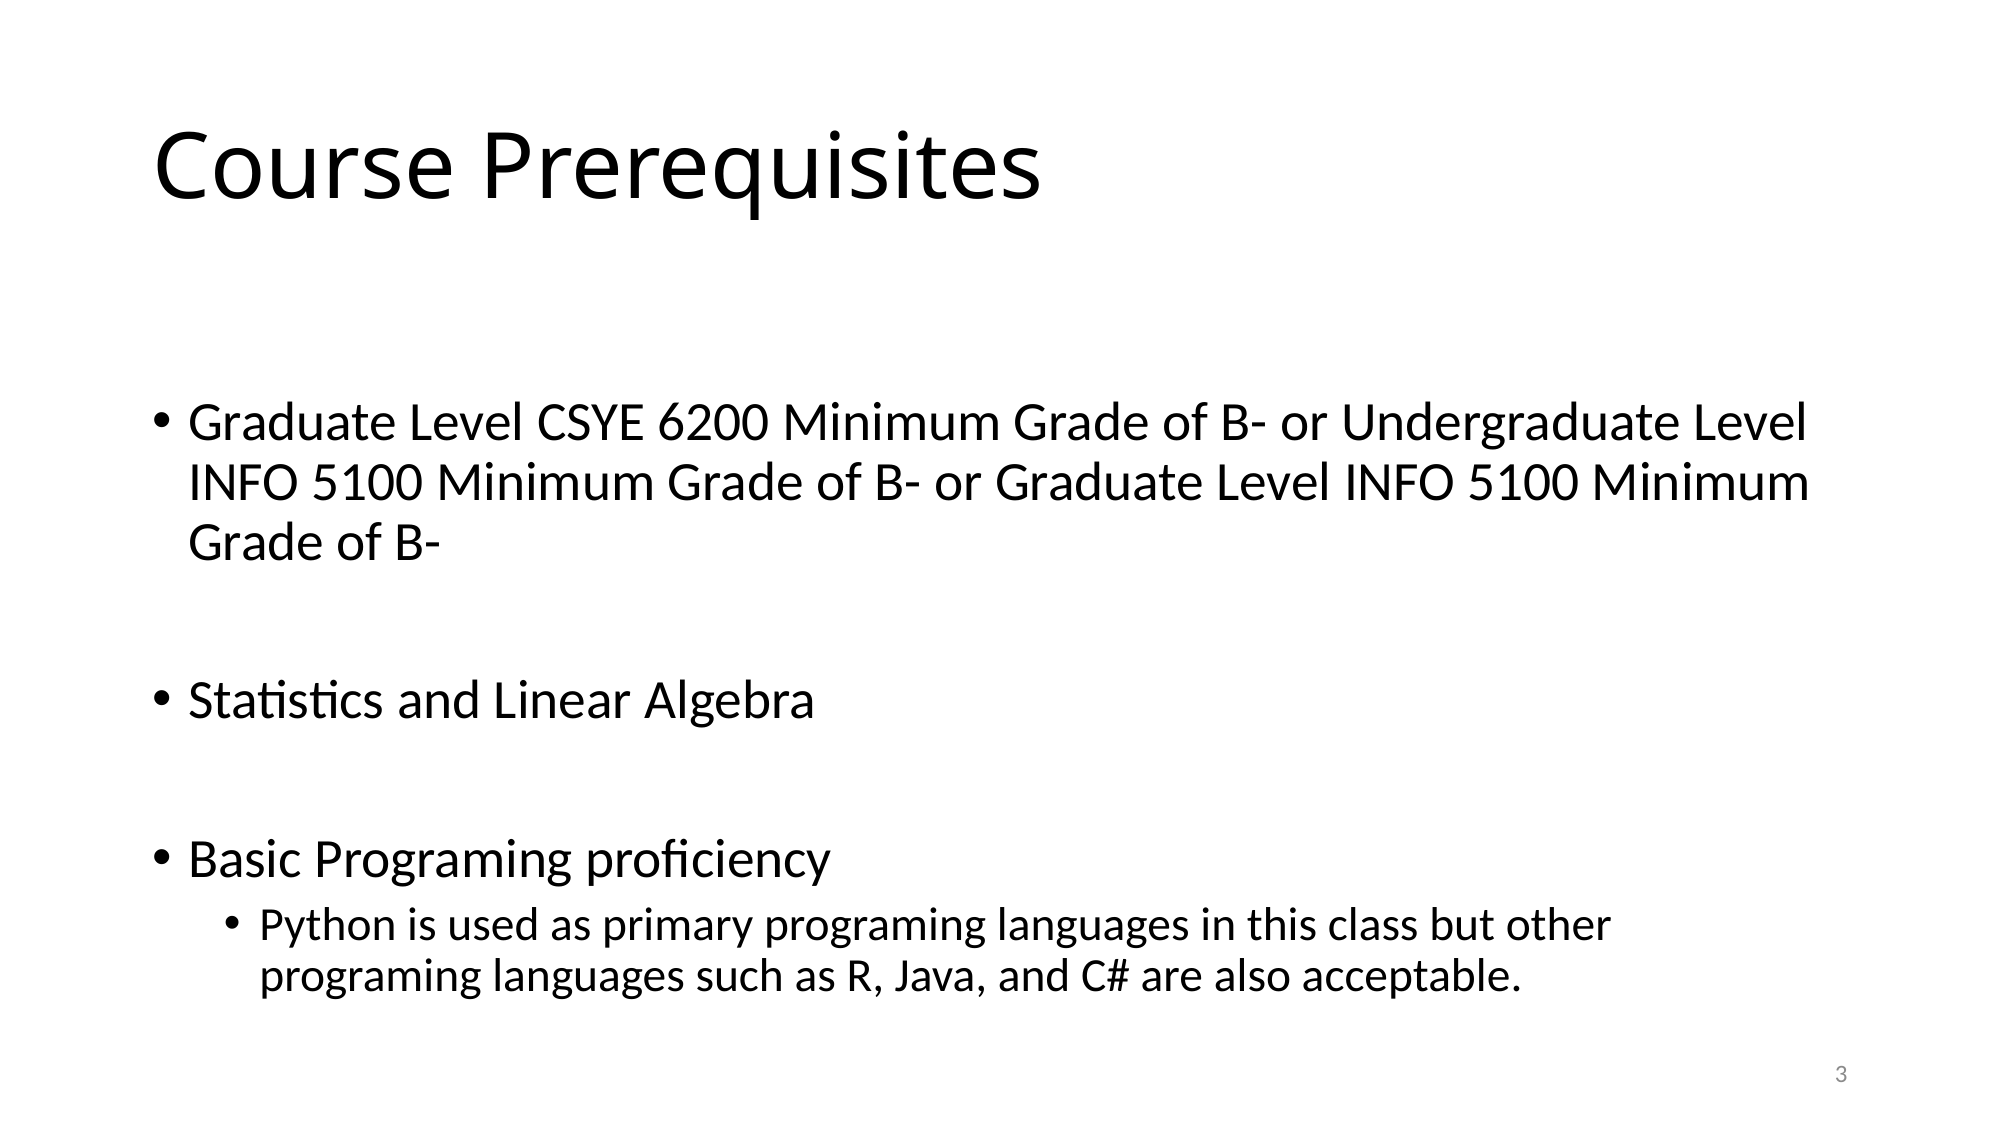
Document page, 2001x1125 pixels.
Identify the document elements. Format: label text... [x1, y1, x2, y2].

title Course Prerequisites [137, 59, 1863, 278]
slide_number 3 [1412, 1042, 1863, 1103]
list Graduate Level CSYE 6200 Minimum Grade of B- or Undergraduate Level INFO 5100 Minimum Grade of B- or Graduate Level INFO 5100 Minimum Grade of B- Statistics and Linear Algebra Basic Programing proficiency Python is used as primary programing languages in this class but other programing languages such as R, Java, and C# are also acceptable. [137, 299, 1863, 1014]
